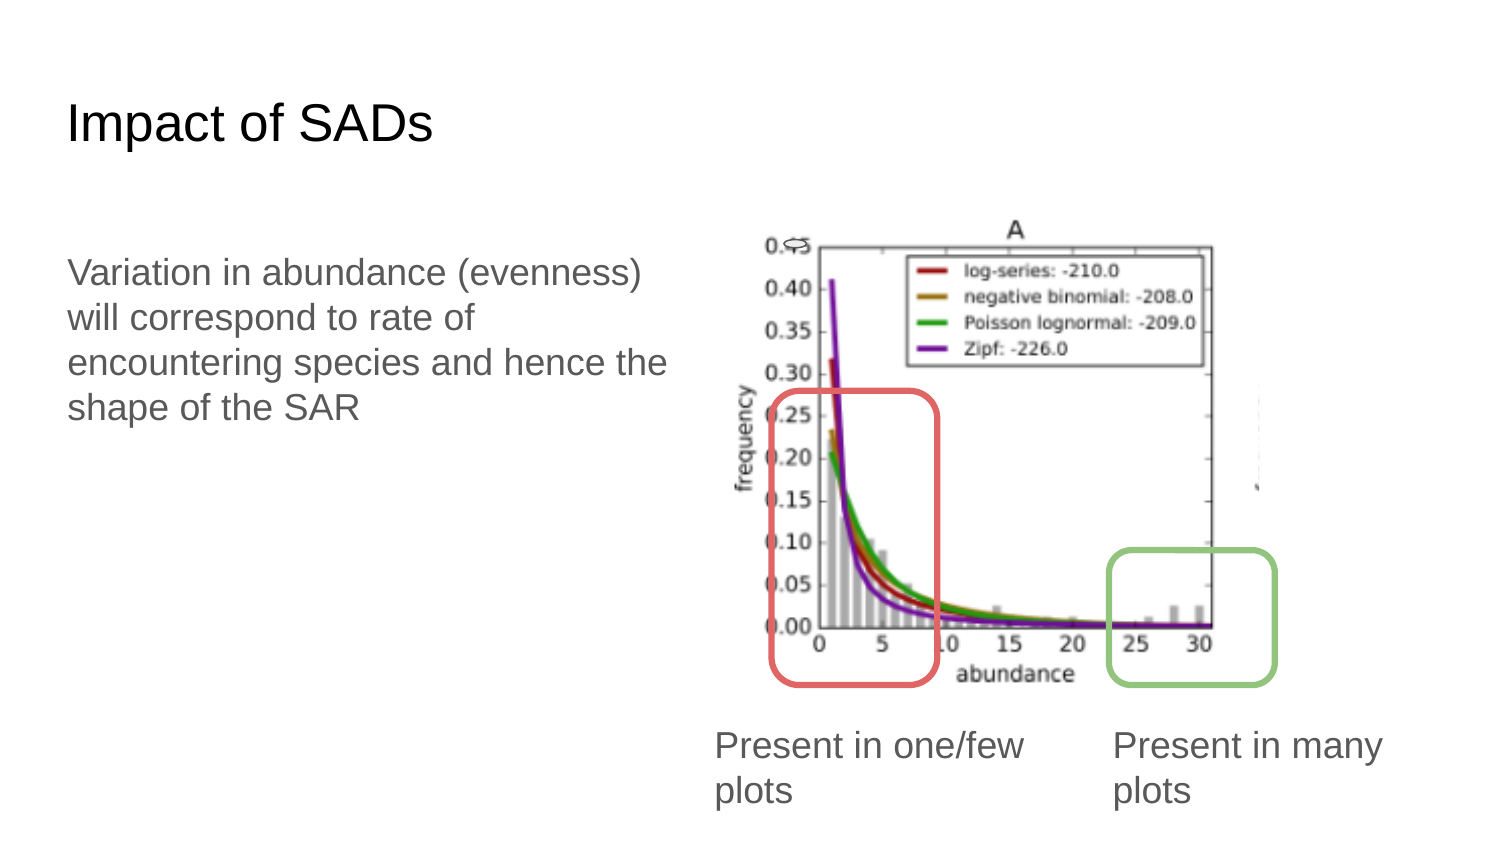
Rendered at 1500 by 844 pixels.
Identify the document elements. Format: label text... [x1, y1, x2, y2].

text_box Present in many plots [1097, 706, 1430, 827]
text_box Variation in abundance (evenness) will correspond to rate of encountering species and hence the shape of the SAR [52, 233, 676, 489]
title Impact of SADs [51, 72, 1449, 167]
text_box Present in one/few plots [699, 715, 1054, 827]
picture [681, 198, 1260, 707]
text_box [1263, 552, 1275, 683]
